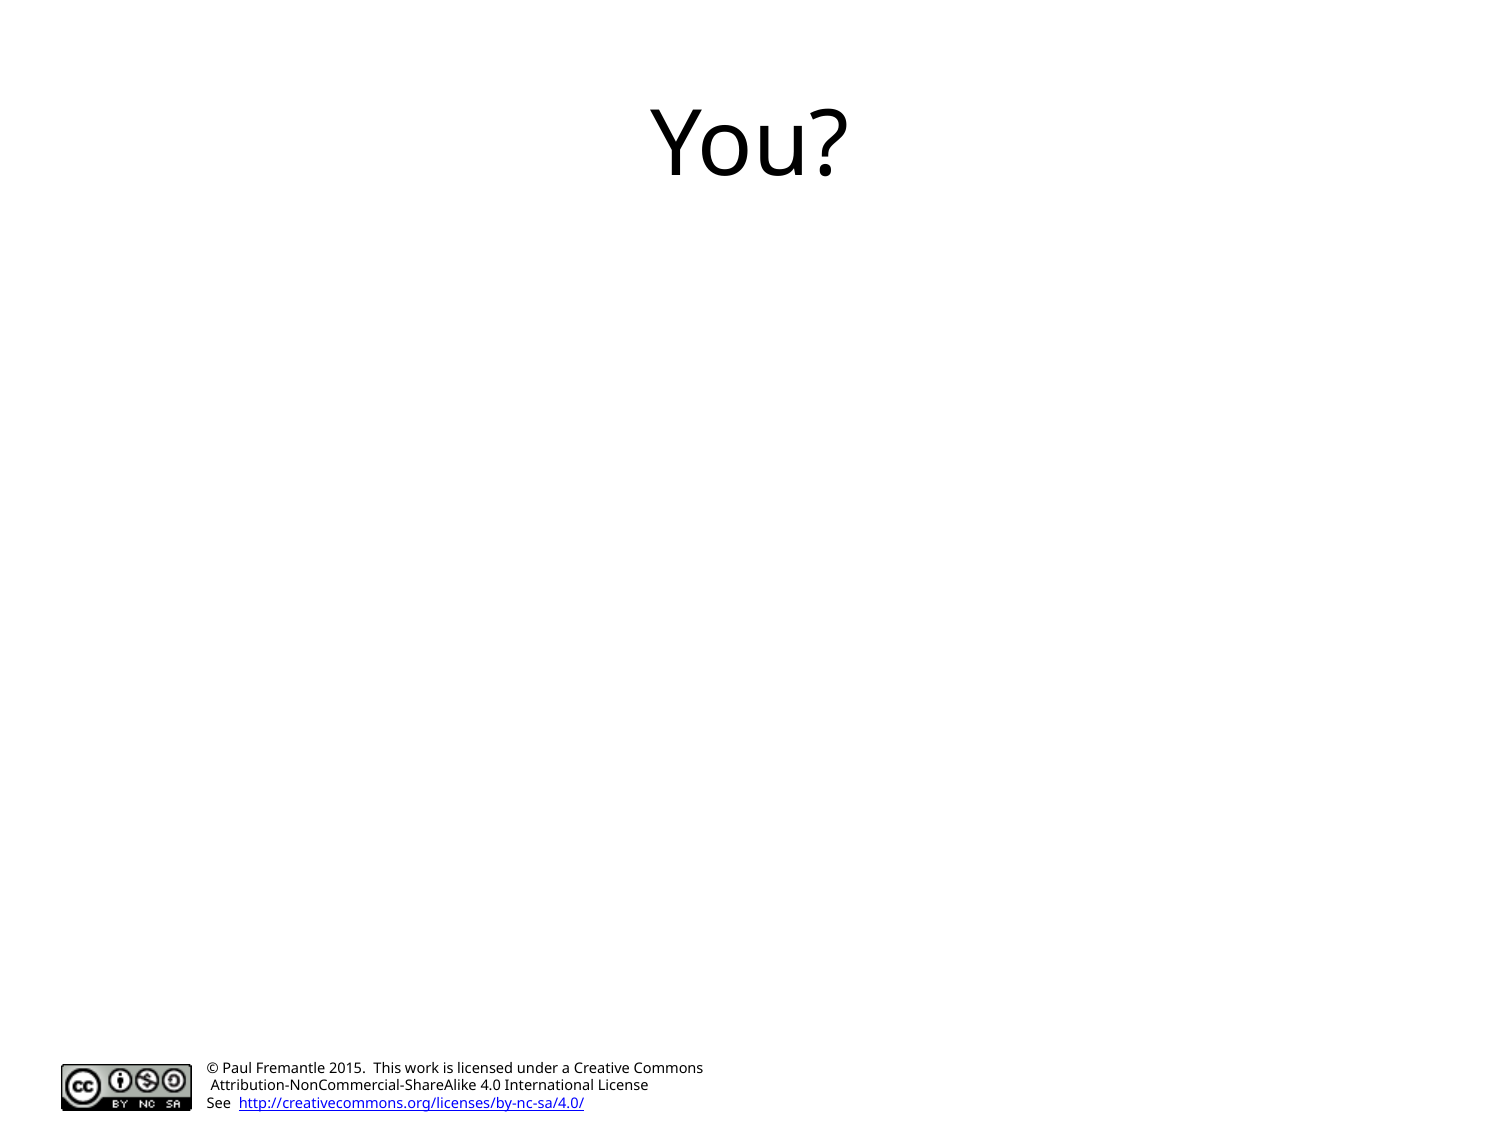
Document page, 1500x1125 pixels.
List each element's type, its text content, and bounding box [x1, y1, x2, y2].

picture [61, 1064, 192, 1111]
title You? [75, 45, 1425, 233]
